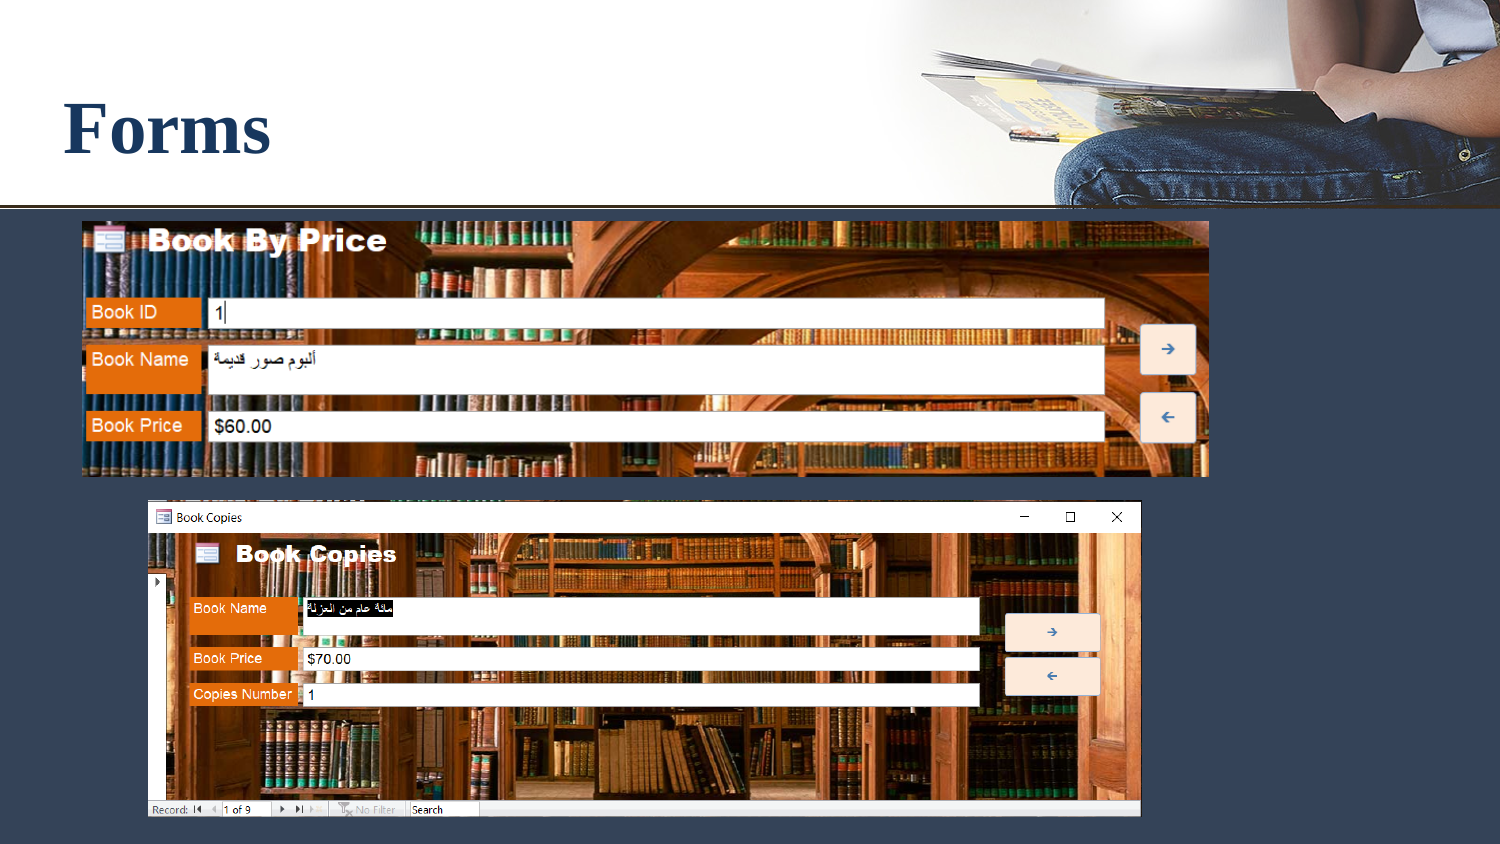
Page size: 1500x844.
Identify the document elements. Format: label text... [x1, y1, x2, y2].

picture [0, 0, 1500, 844]
title Forms [48, 49, 1374, 198]
